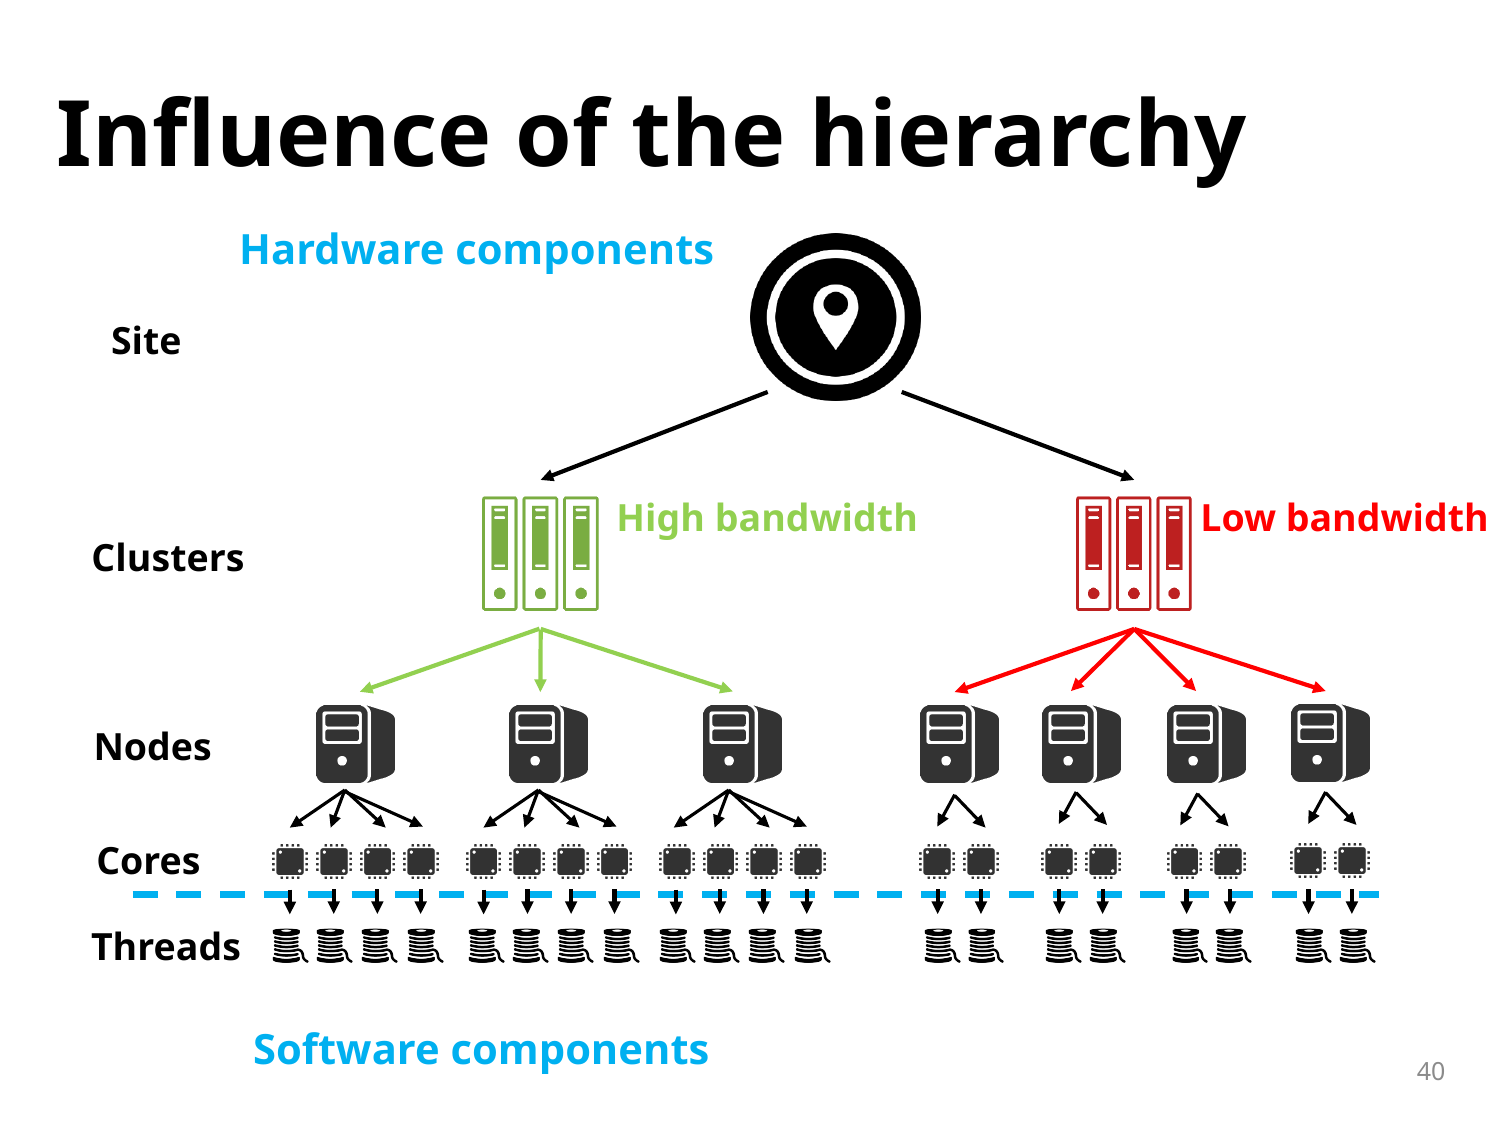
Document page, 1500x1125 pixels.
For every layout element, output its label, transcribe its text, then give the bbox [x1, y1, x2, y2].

picture [463, 923, 644, 969]
picture [316, 844, 352, 879]
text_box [937, 794, 955, 827]
picture [919, 844, 955, 879]
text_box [1325, 792, 1357, 825]
text_box Nodes [78, 715, 227, 776]
picture [1042, 705, 1121, 783]
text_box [330, 789, 344, 828]
picture [1167, 705, 1246, 783]
text_box Low bandwidth [1211, 486, 1500, 547]
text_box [359, 628, 540, 692]
picture [509, 844, 545, 879]
picture [597, 844, 632, 879]
picture [920, 705, 999, 783]
text_box Clusters [76, 526, 260, 587]
picture [1291, 704, 1370, 782]
picture [464, 479, 617, 628]
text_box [1197, 794, 1229, 827]
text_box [524, 789, 538, 828]
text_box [540, 628, 733, 692]
picture [1041, 844, 1077, 879]
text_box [1196, 628, 1326, 691]
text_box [540, 391, 768, 480]
picture [1058, 479, 1211, 629]
picture [654, 923, 835, 969]
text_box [483, 789, 524, 828]
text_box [1180, 793, 1198, 826]
picture [272, 844, 308, 879]
picture [790, 844, 826, 879]
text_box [954, 629, 1135, 693]
title Influence of the hierarchy [41, 59, 1461, 215]
picture [466, 844, 501, 879]
picture [659, 844, 695, 879]
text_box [673, 789, 714, 828]
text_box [1135, 628, 1196, 691]
picture [1334, 843, 1370, 878]
picture [963, 844, 999, 879]
picture [1167, 923, 1256, 969]
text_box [728, 791, 807, 827]
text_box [289, 789, 330, 828]
picture [403, 844, 439, 879]
text_box Site [96, 310, 197, 370]
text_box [1076, 792, 1108, 825]
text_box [1308, 791, 1326, 824]
text_box Hardware components [224, 215, 730, 281]
picture [267, 923, 448, 969]
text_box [954, 795, 986, 828]
picture [703, 844, 738, 879]
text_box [1058, 791, 1077, 824]
text_box High bandwidth [617, 486, 933, 546]
picture [316, 705, 395, 783]
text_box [538, 791, 617, 827]
picture [1290, 923, 1380, 968]
slide_number 40 [1059, 1042, 1461, 1103]
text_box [901, 391, 1135, 480]
picture [750, 233, 921, 401]
text_box Threads [76, 915, 256, 975]
picture [509, 705, 588, 783]
text_box Software components [238, 1015, 725, 1081]
picture [359, 844, 395, 879]
picture [703, 705, 782, 783]
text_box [344, 791, 423, 827]
picture [1210, 844, 1246, 879]
text_box Cores [81, 829, 216, 889]
picture [919, 923, 1008, 969]
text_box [714, 789, 728, 828]
picture [1290, 843, 1326, 878]
picture [1085, 844, 1121, 879]
picture [746, 844, 782, 879]
picture [553, 844, 589, 879]
picture [1040, 923, 1130, 969]
picture [1167, 844, 1202, 879]
